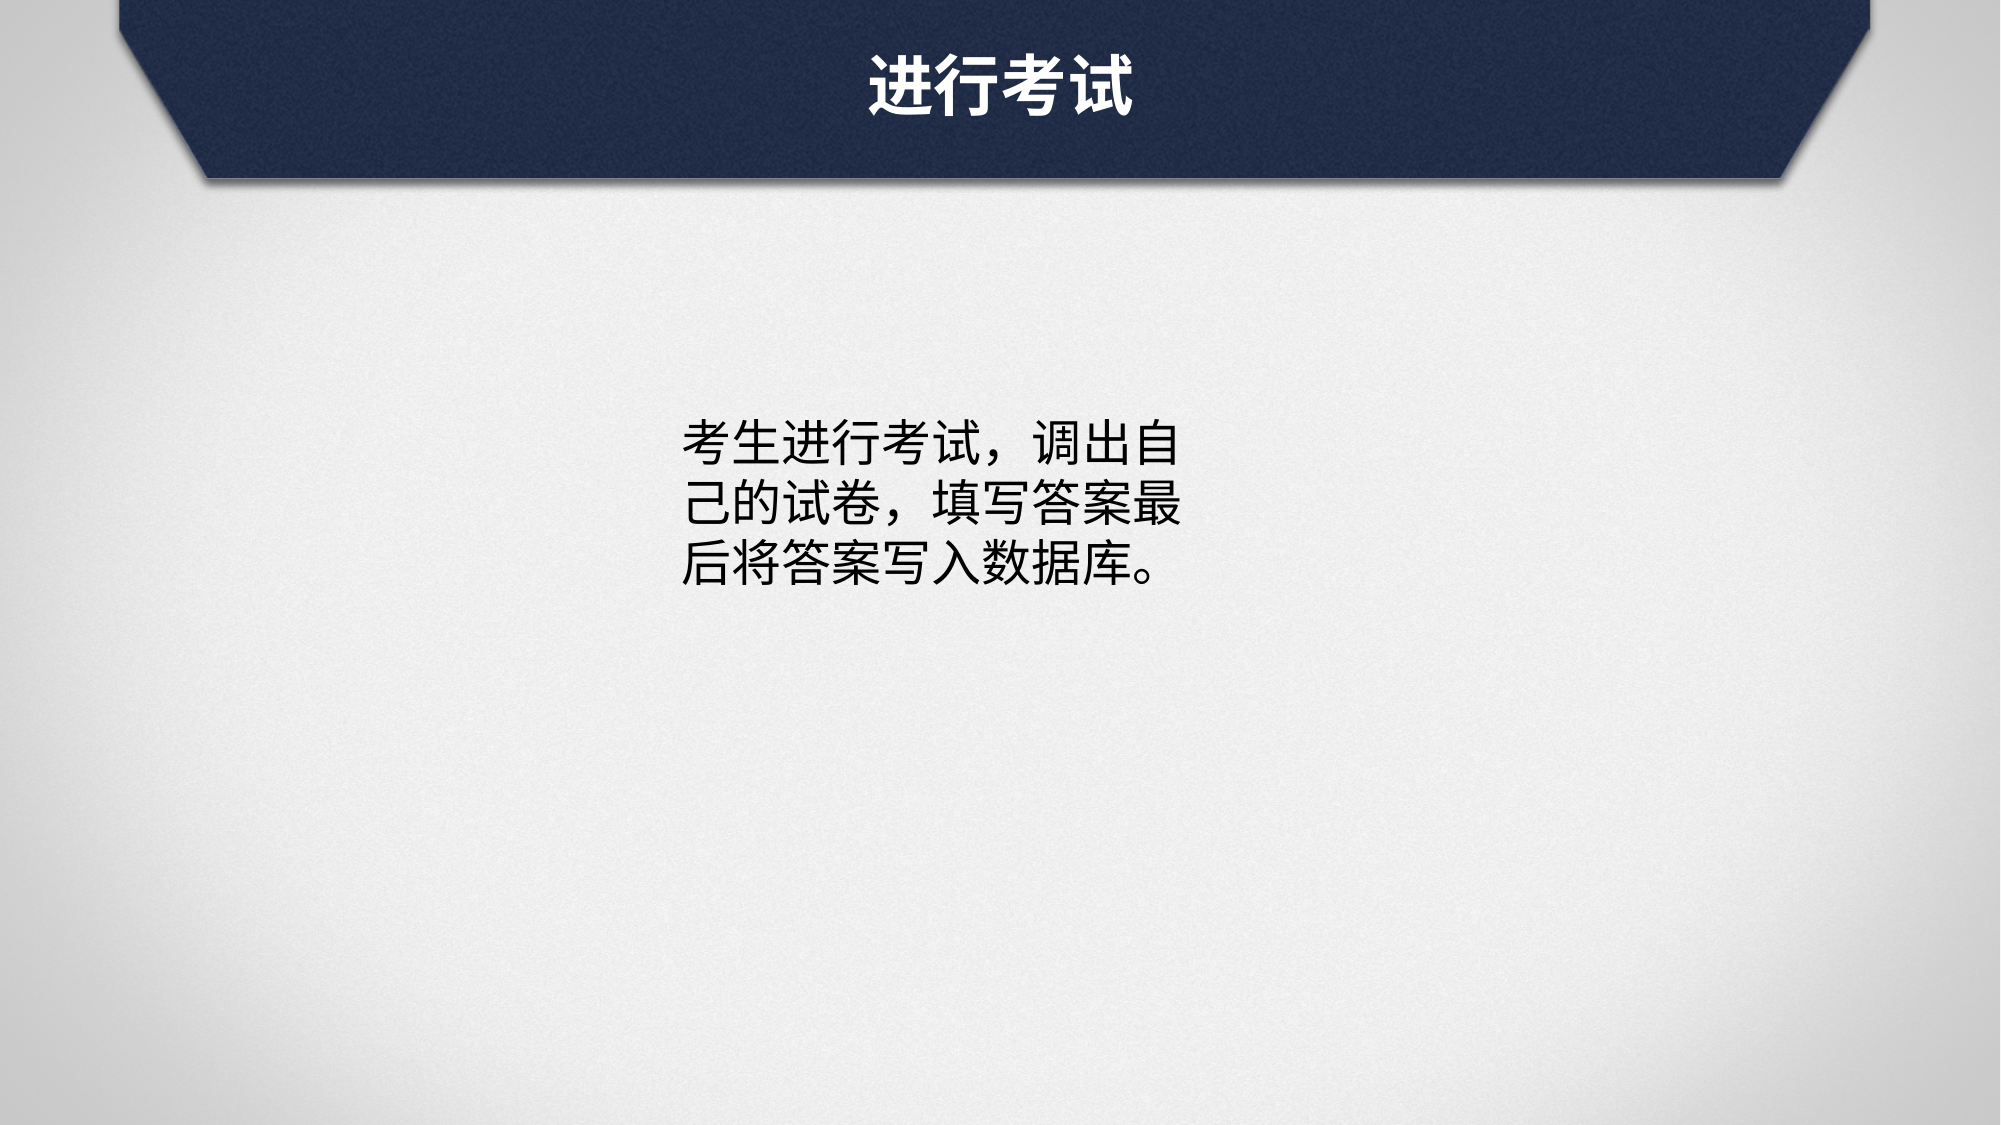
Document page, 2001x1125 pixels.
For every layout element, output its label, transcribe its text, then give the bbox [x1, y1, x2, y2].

picture [0, 0, 2001, 1125]
text_box 考生进行考试，调出自己的试卷，填写答案最后将答案写入数据库。 [667, 403, 1211, 599]
